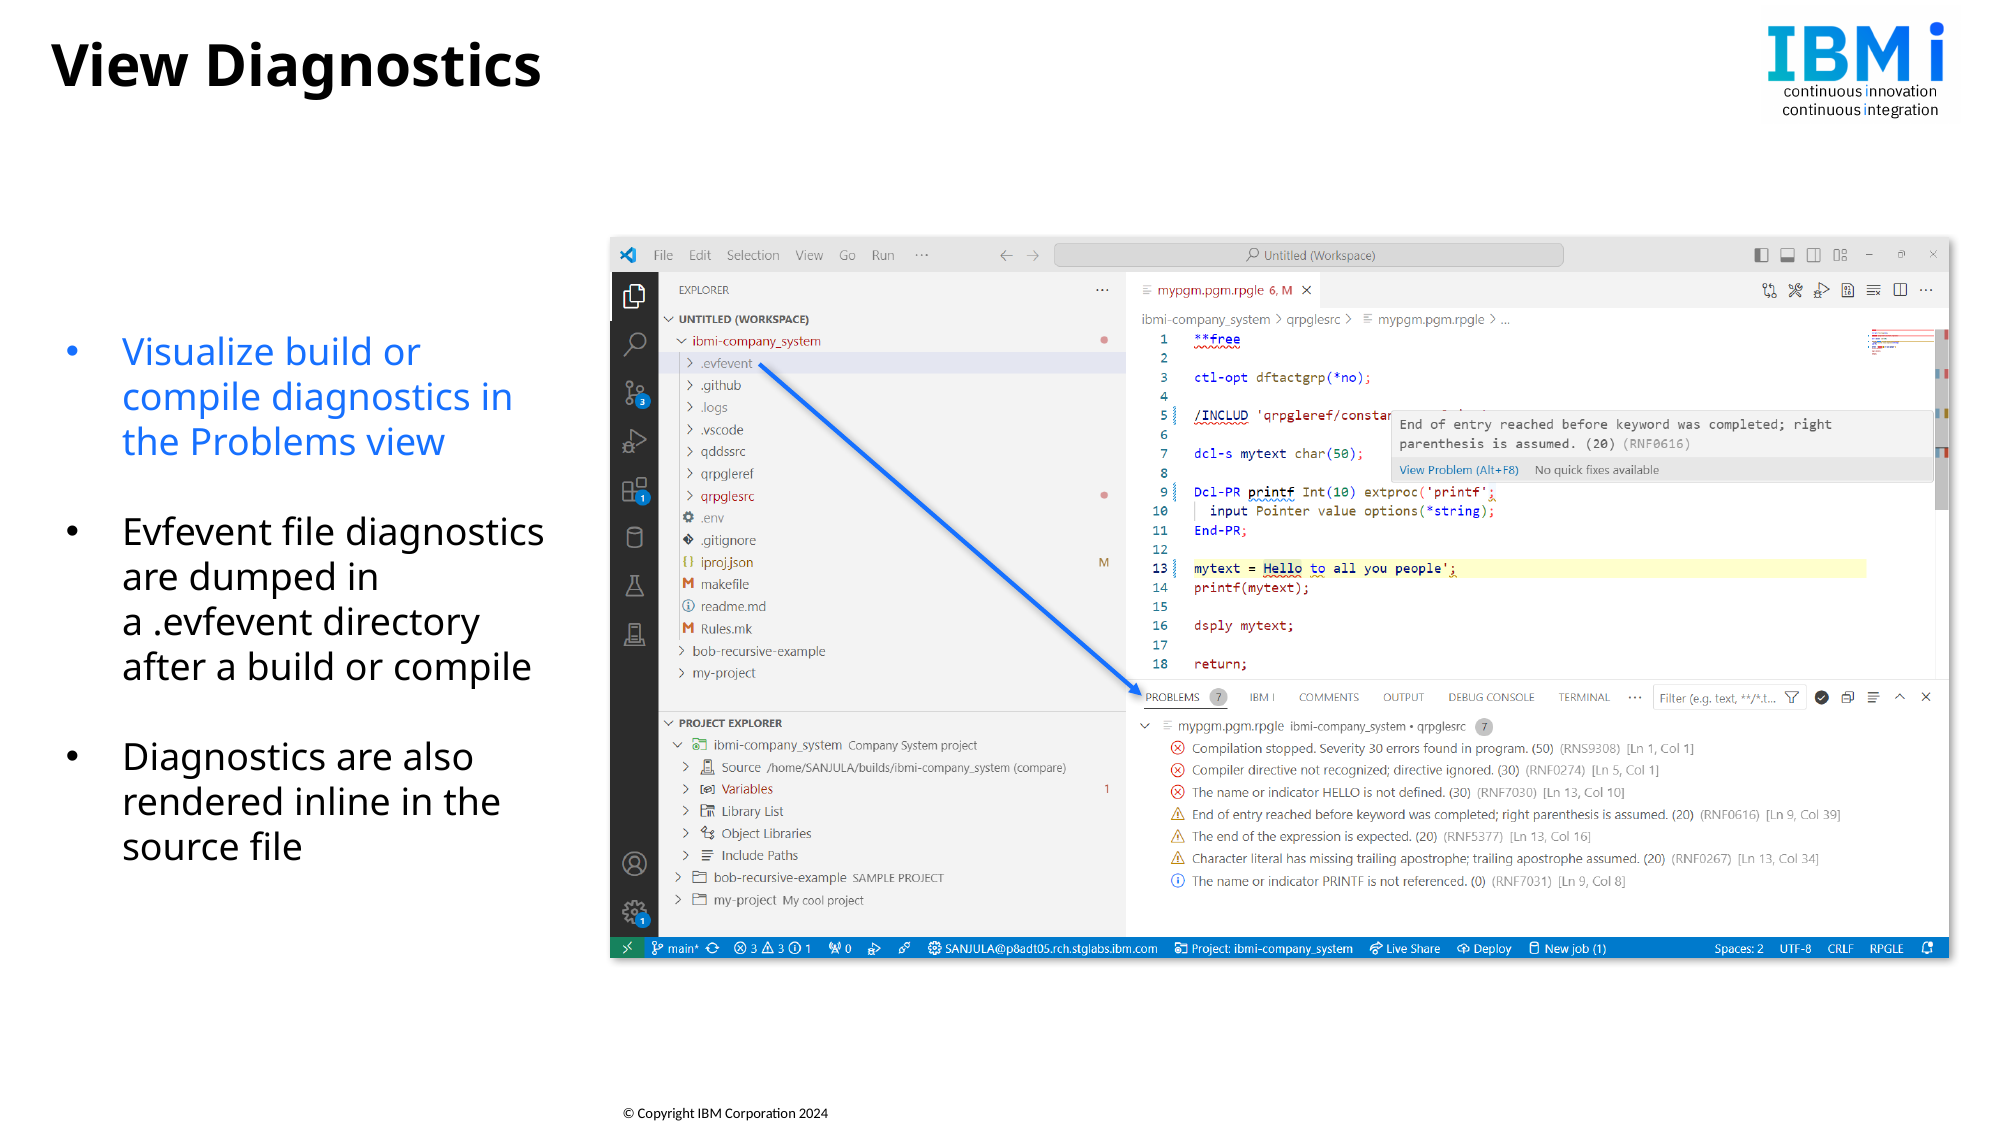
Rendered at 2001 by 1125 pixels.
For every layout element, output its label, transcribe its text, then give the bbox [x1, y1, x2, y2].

list Visualize build or compile diagnostics in the Problems view Evfevent file diagnostics are dumped in a .evfevent directory after a build or compile Diagnostics are also rendered inline in the source file [51, 237, 583, 958]
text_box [759, 363, 1142, 696]
picture [610, 237, 1950, 958]
picture [1761, 5, 1961, 124]
title View Diagnostics [51, 36, 1721, 101]
